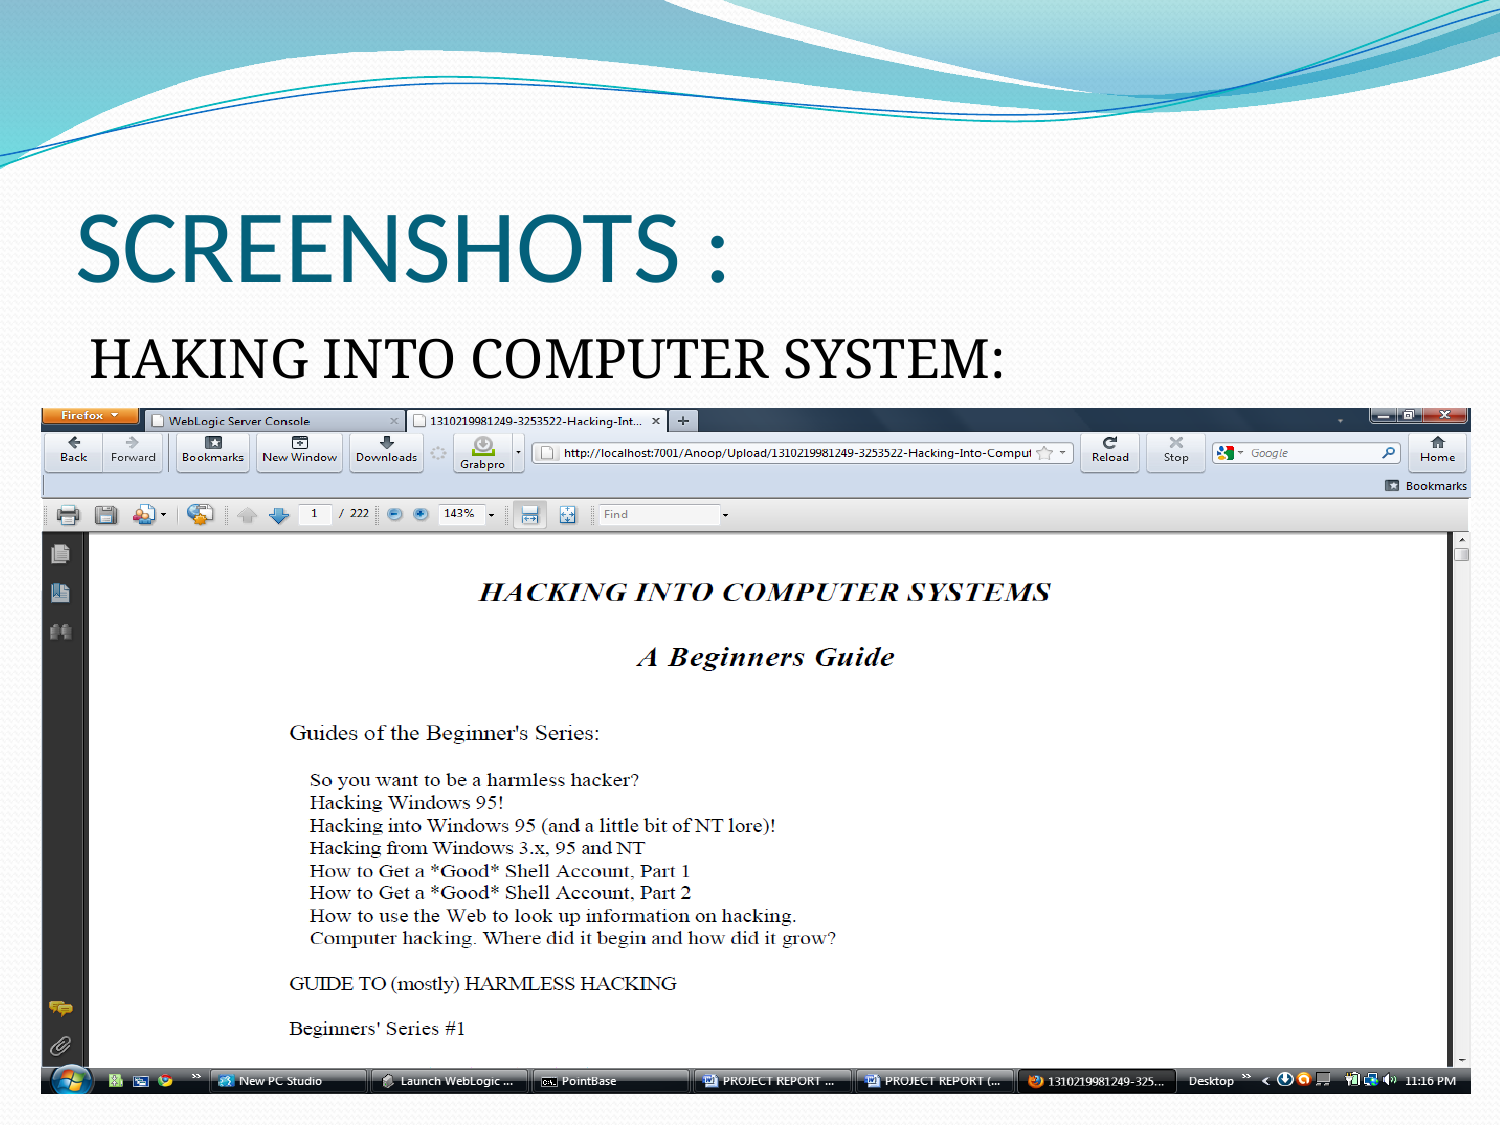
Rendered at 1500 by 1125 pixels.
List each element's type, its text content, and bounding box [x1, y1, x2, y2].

title SCREENSHOTS : [75, 115, 1425, 303]
picture [41, 408, 1471, 1095]
list HAKING INTO COMPUTER SYSTEM: [75, 317, 1425, 408]
